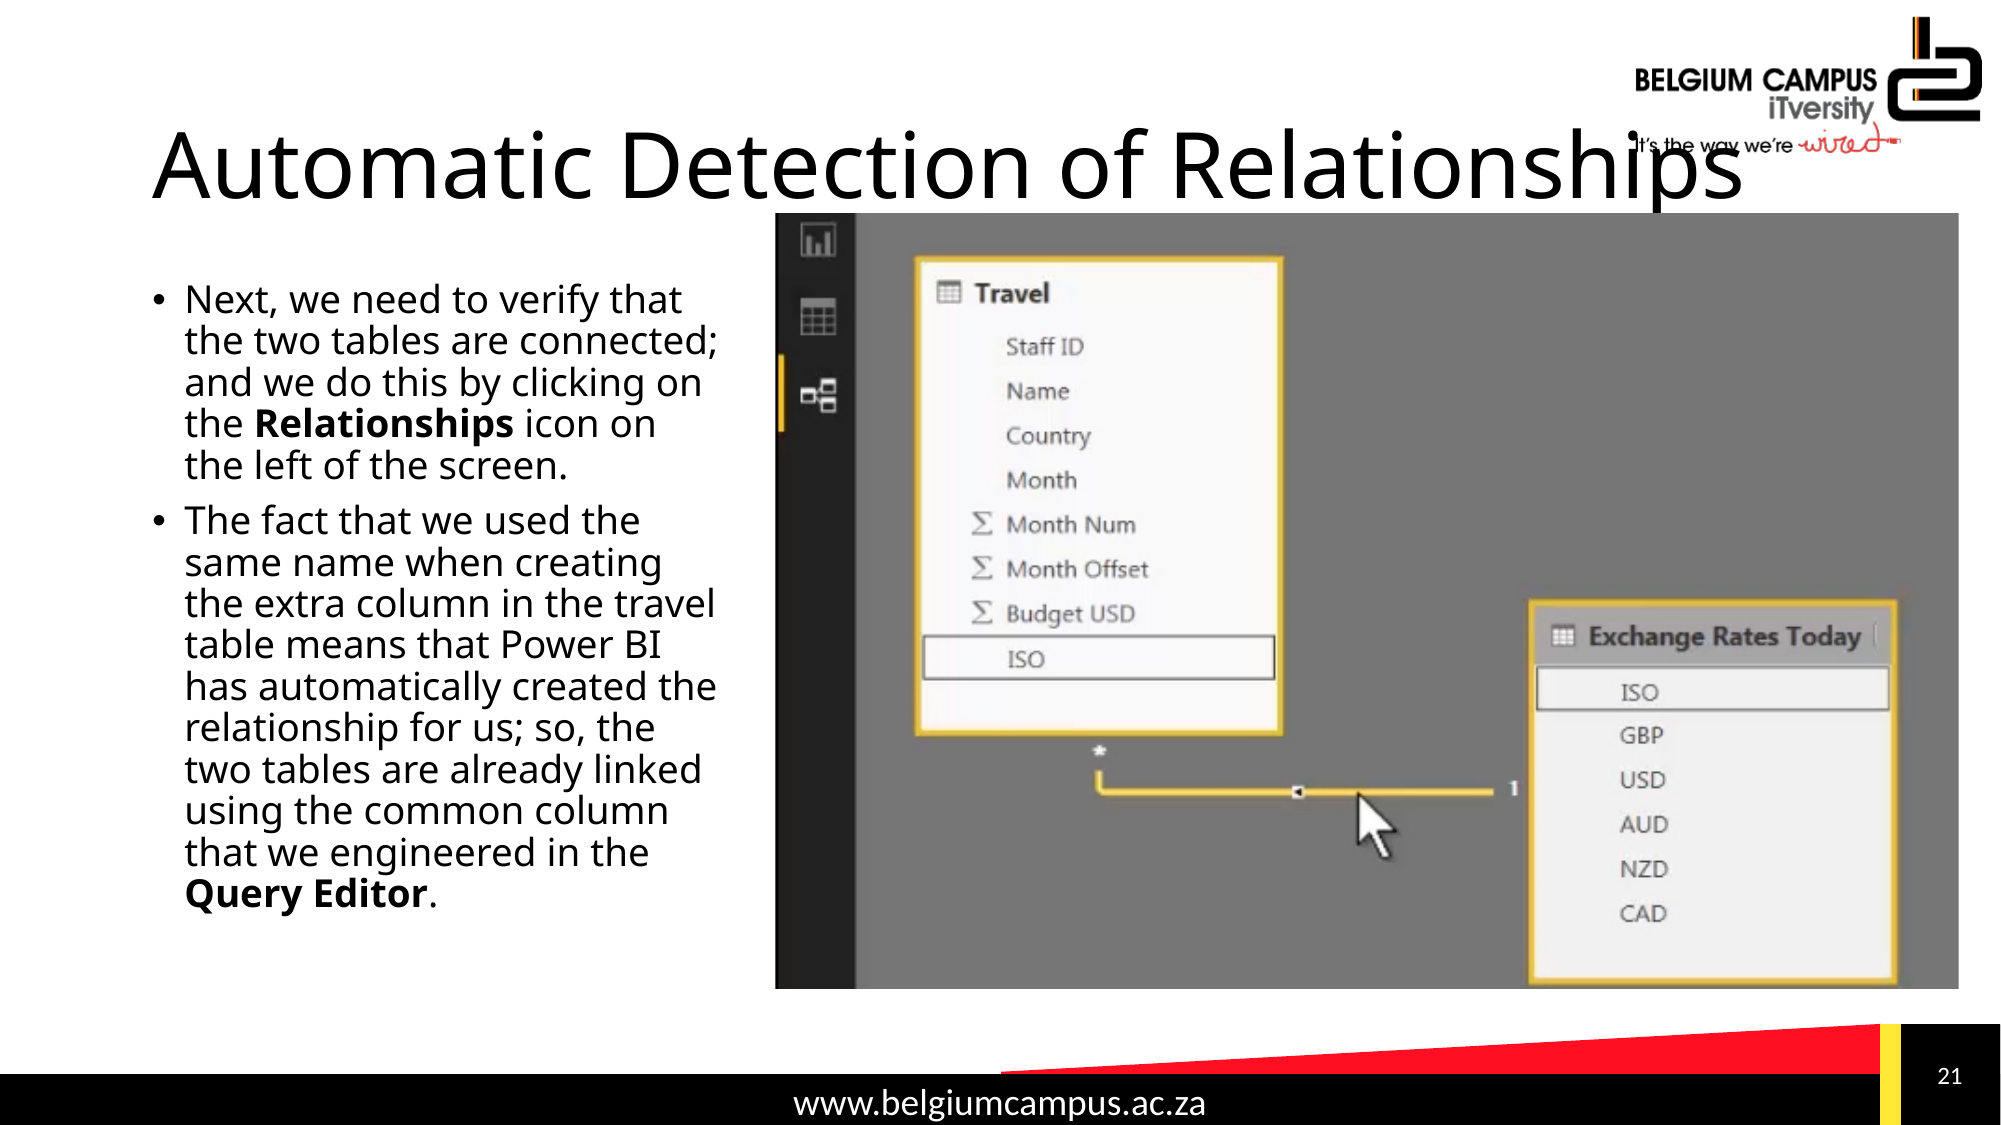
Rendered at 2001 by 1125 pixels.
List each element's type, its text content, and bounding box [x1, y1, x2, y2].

list Next, we need to verify that the two tables are connected; and we do this by clicking on the Relationships icon on the left of the screen. The fact that we used the same name when creating the extra column in the travel table means that Power BI has automatically created the relationship for us; so, the two tables are already linked using the common column that we engineered in the Query Editor. [137, 272, 738, 987]
picture [775, 213, 1959, 989]
title Automatic Detection of Relationships [137, 59, 1863, 278]
picture [1631, 0, 1986, 198]
